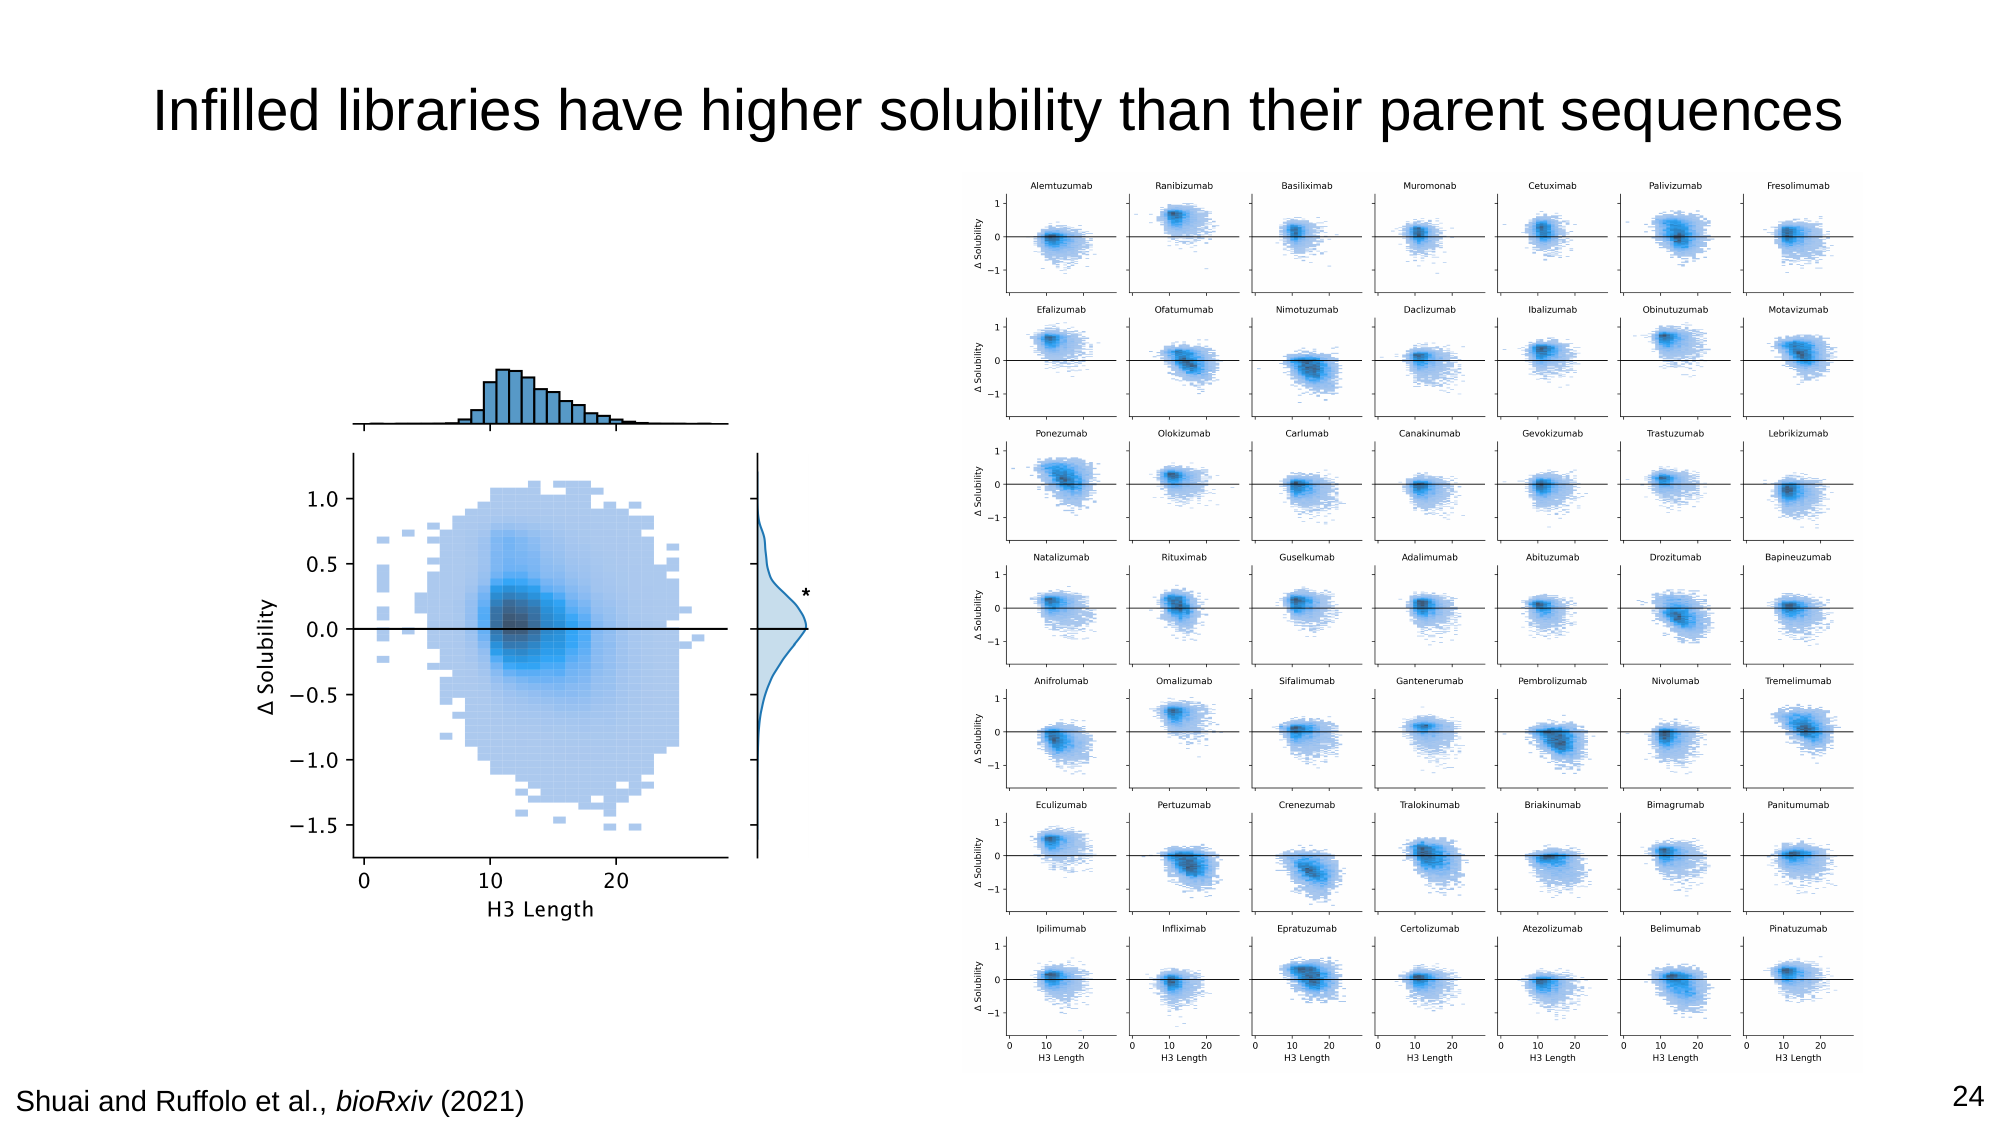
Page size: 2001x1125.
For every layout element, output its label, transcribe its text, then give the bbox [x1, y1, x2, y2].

picture [230, 344, 831, 945]
title Infilled libraries have higher solubility than their parent sequences [137, 3, 1863, 221]
picture [962, 172, 1863, 1073]
slide_number 24 [1550, 1065, 2000, 1125]
text_box Shuai and Ruffolo et al., bioRxiv (2021) [0, 1074, 540, 1125]
